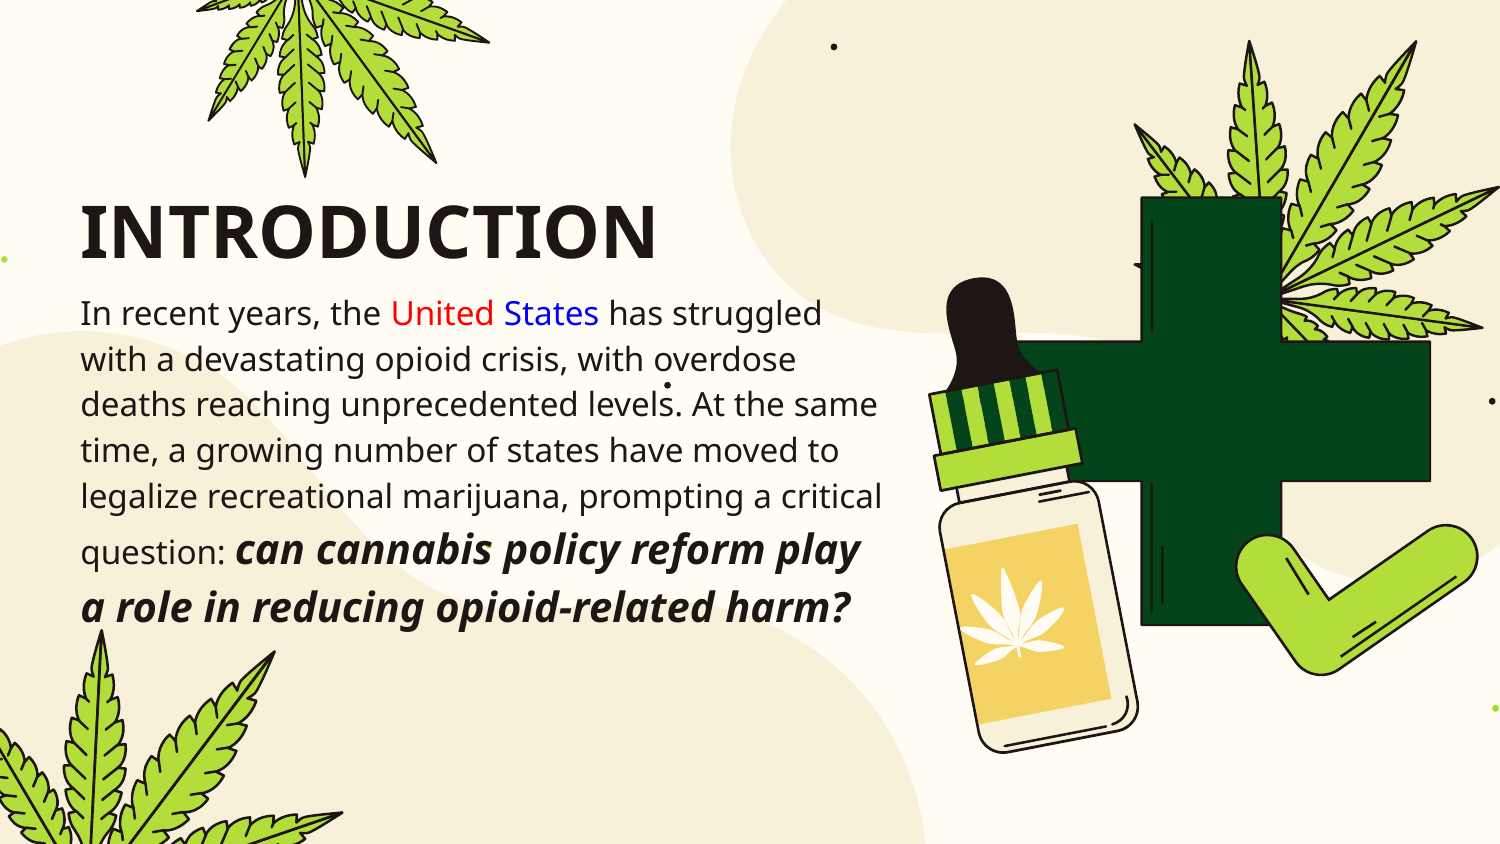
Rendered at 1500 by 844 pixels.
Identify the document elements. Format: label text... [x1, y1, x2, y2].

title INTRODUCTION [65, 149, 698, 270]
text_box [1133, 39, 1500, 399]
subtitle In recent years, the United States has struggled with a devastating opioid crisis, with overdose deaths reaching unprecedented levels. At the same time, a growing number of states have moved to legalize recreational marijuana, prompting a critical question: can cannabis policy reform play a role in reducing opioid-related harm? [65, 270, 905, 528]
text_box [935, 273, 1101, 748]
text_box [1227, 507, 1474, 681]
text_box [1001, 196, 1432, 627]
